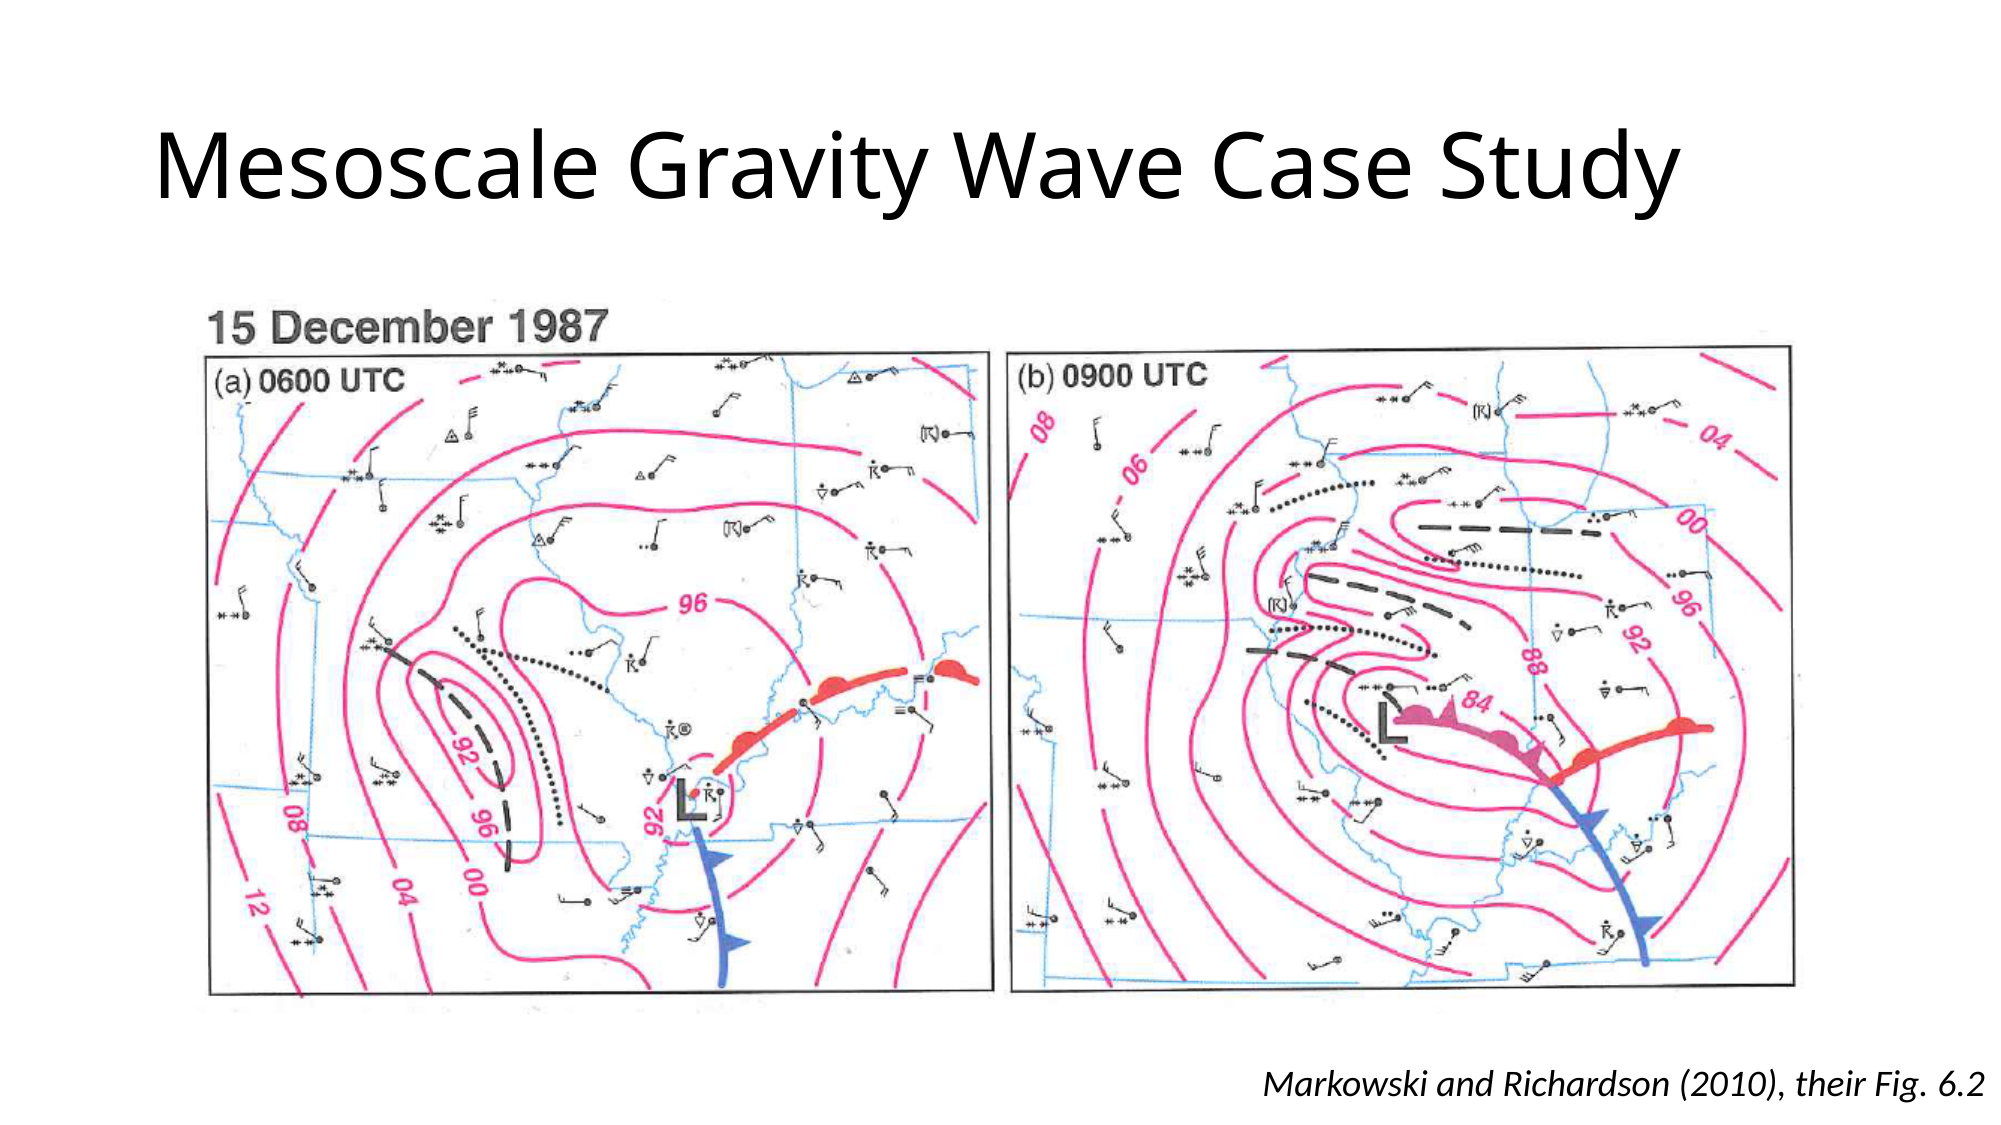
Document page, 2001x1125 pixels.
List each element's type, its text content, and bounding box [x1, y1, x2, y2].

text_box Markowski and Richardson (2010), their Fig. 6.2 [1205, 1051, 2000, 1112]
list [195, 299, 1805, 1014]
title Mesoscale Gravity Wave Case Study [137, 59, 1863, 278]
